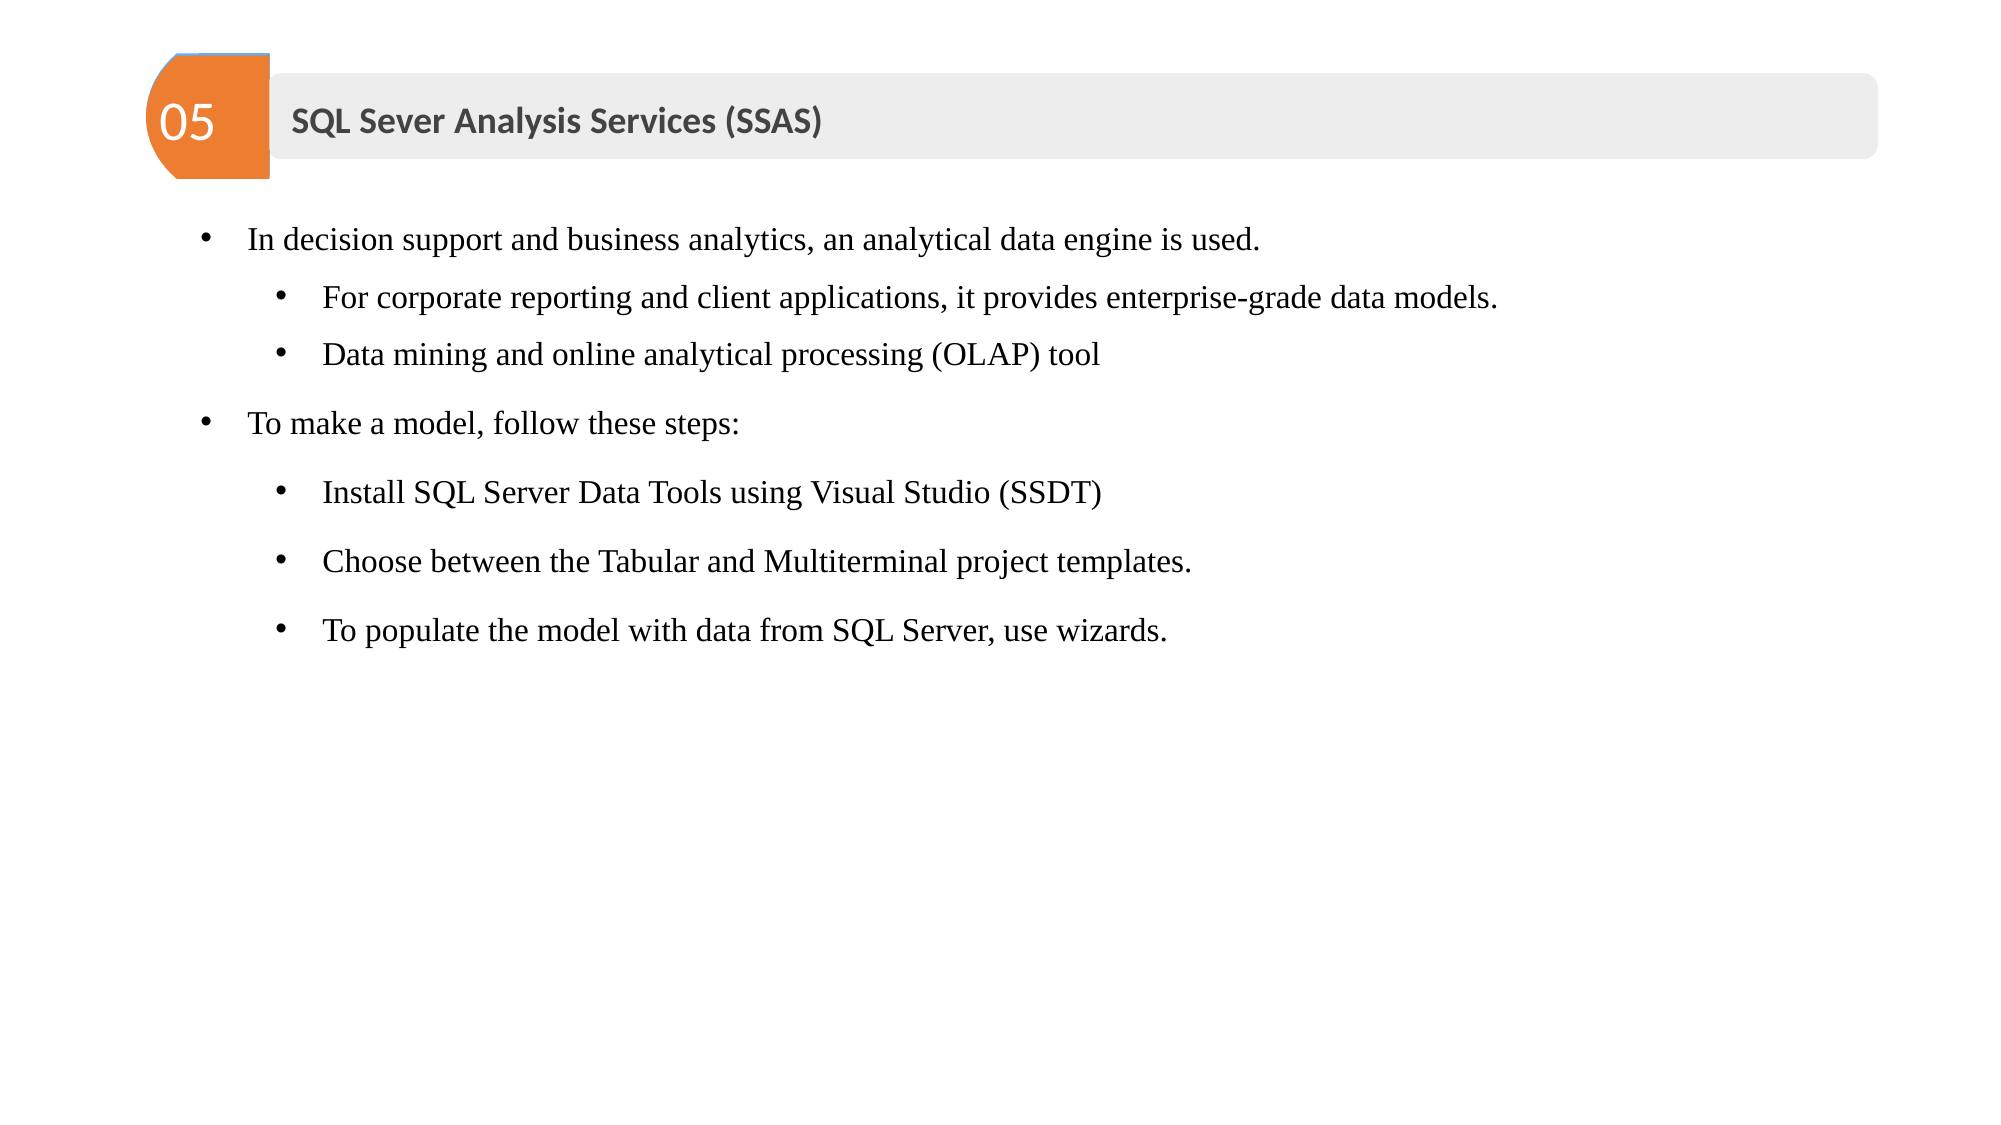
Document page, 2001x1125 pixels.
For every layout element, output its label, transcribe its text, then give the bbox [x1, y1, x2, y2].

text_box In decision support and business analytics, an analytical data engine is used. For corporate reporting and client applications, it provides enterprise-grade data models. Data mining and online analytical processing (OLAP) tool To make a model, follow these steps: Install SQL Server Data Tools using Visual Studio (SSDT) Choose between the Tabular and Multiterminal project templates. To populate the model with data from SQL Server, use wizards. [198, 199, 1824, 648]
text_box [145, 55, 270, 179]
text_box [270, 73, 1878, 157]
